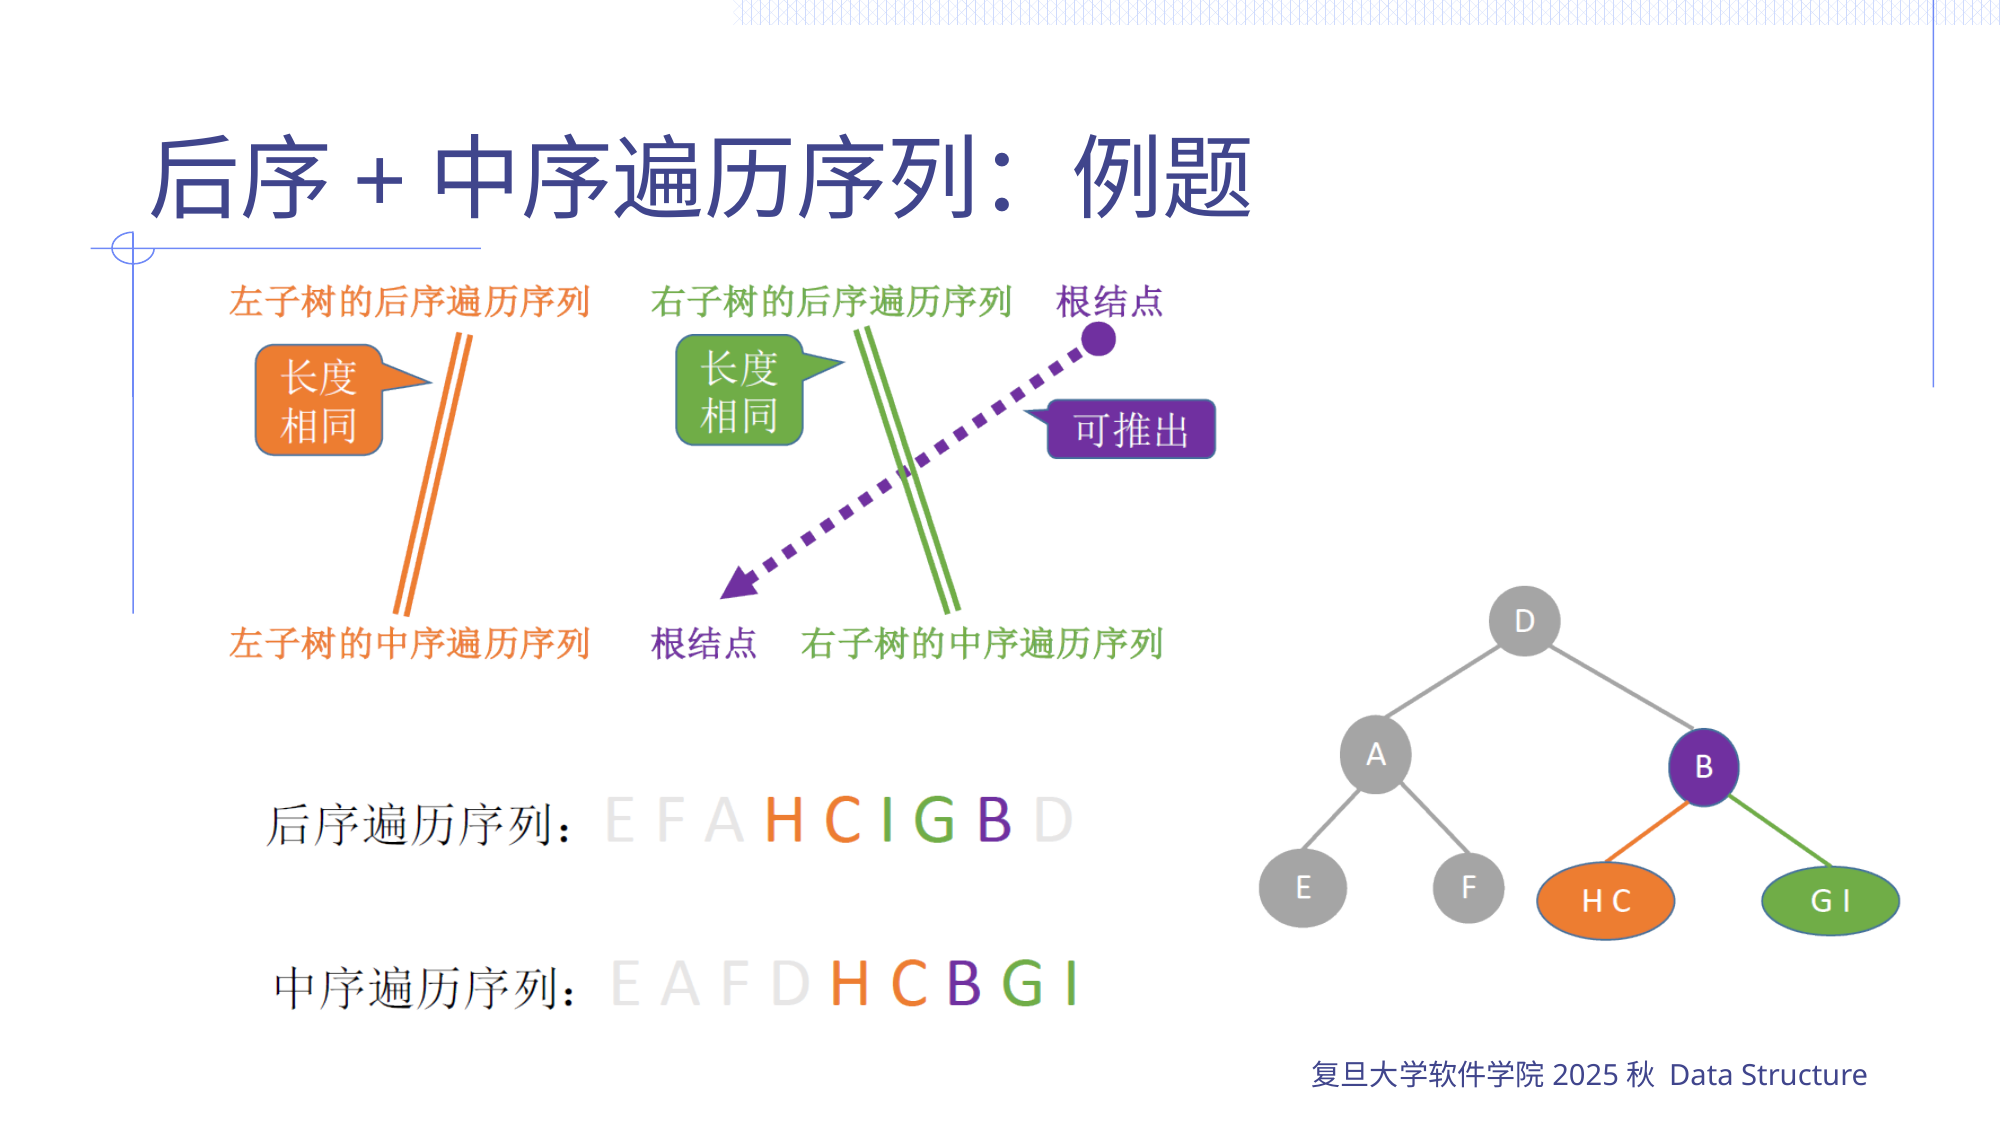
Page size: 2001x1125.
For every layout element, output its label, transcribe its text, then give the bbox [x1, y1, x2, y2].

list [146, 255, 1921, 1045]
title 后序+中序遍历序列：例题 [133, 50, 1834, 238]
